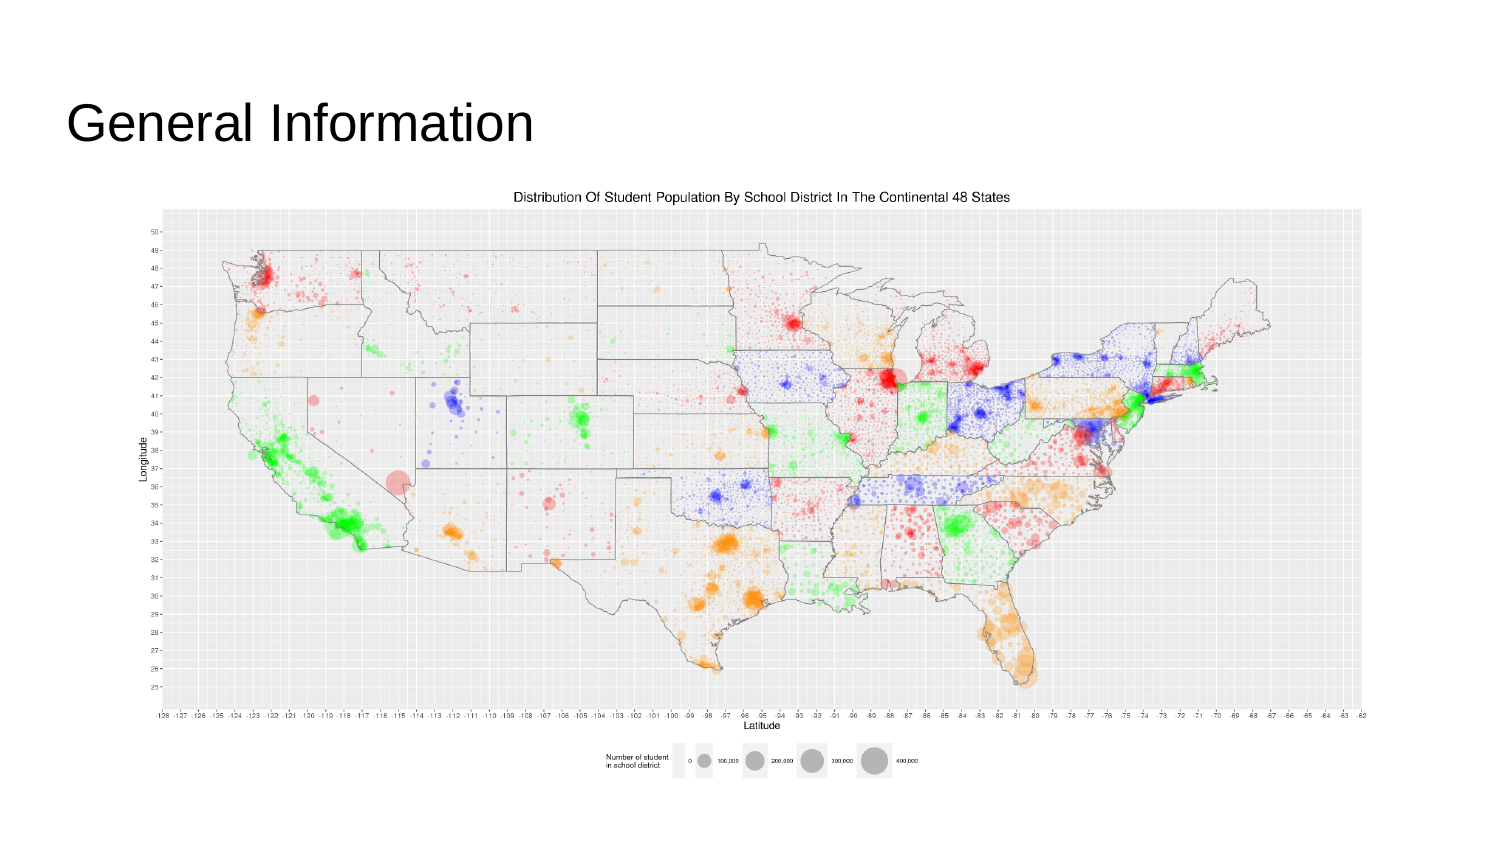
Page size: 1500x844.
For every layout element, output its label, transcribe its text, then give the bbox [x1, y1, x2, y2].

picture [128, 188, 1372, 786]
title General Information [51, 72, 1449, 167]
